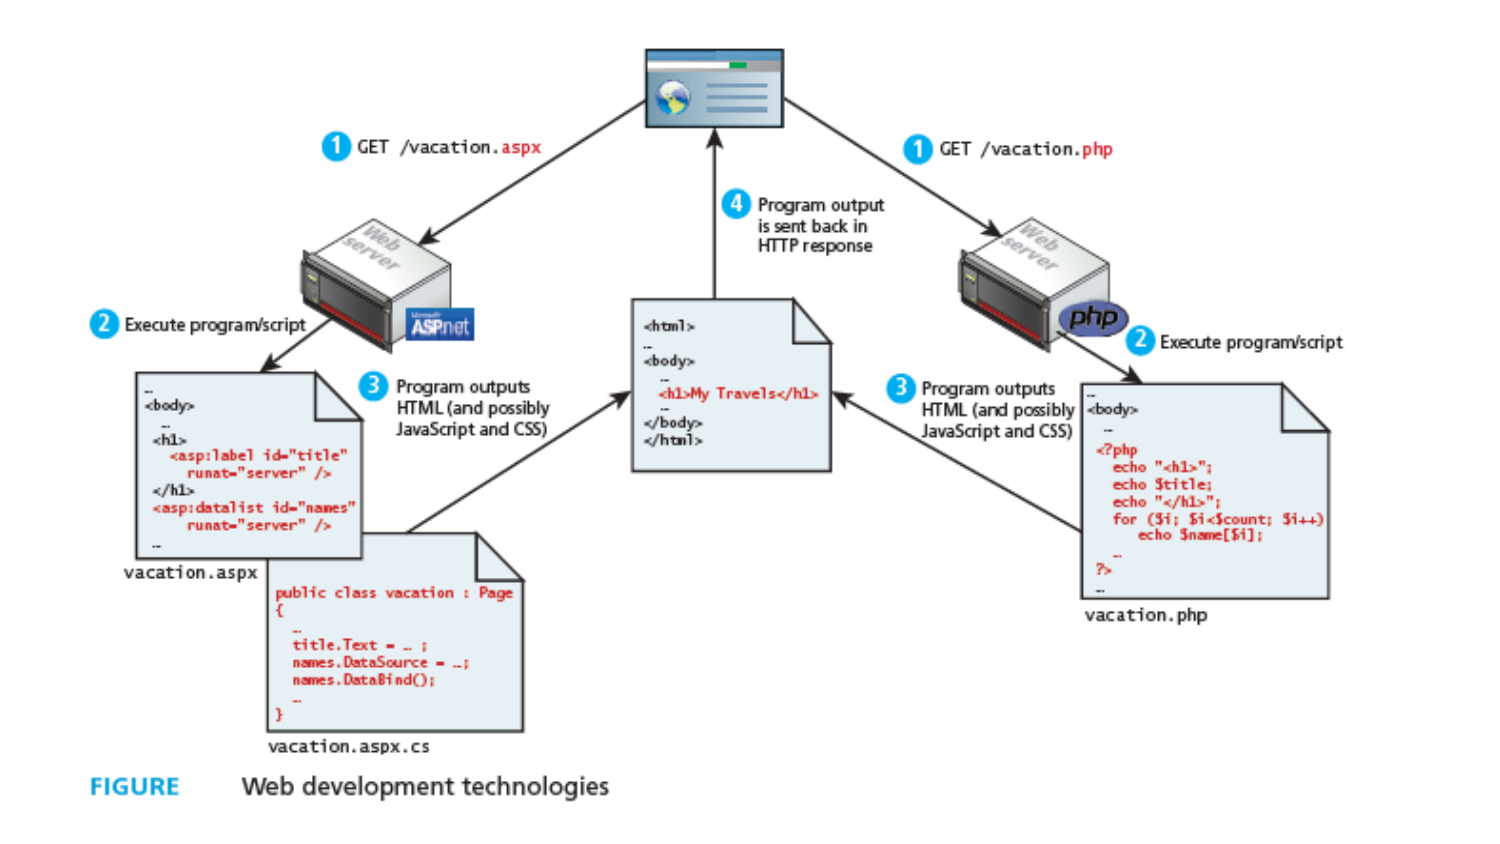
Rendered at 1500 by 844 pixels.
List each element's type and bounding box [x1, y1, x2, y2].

picture [37, 0, 1413, 811]
